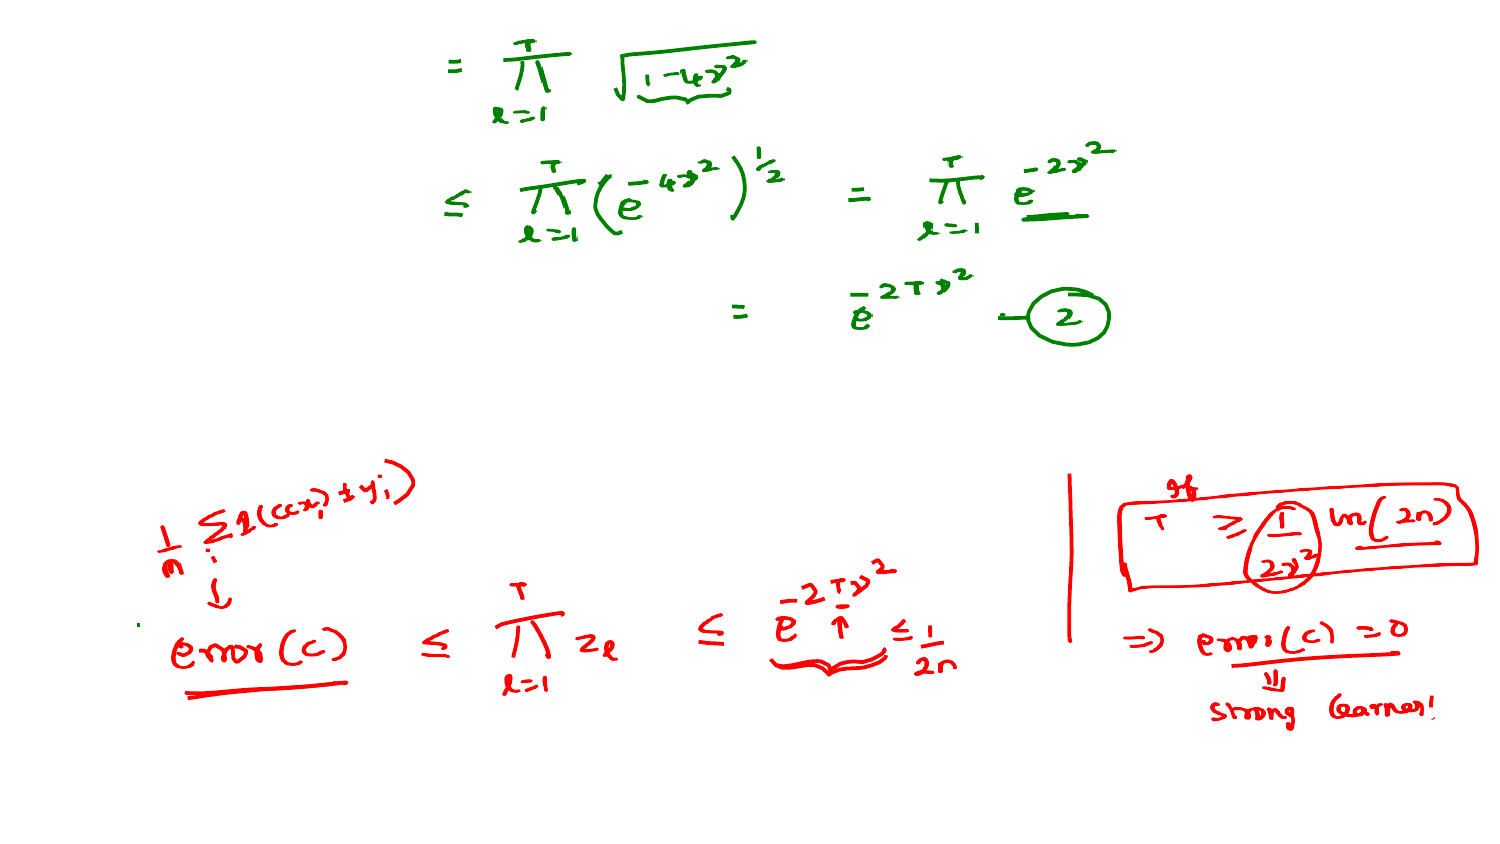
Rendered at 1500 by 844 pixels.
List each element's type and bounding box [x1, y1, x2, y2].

text_box [136, 460, 957, 699]
text_box [1068, 473, 1479, 732]
text_box [444, 39, 1117, 346]
